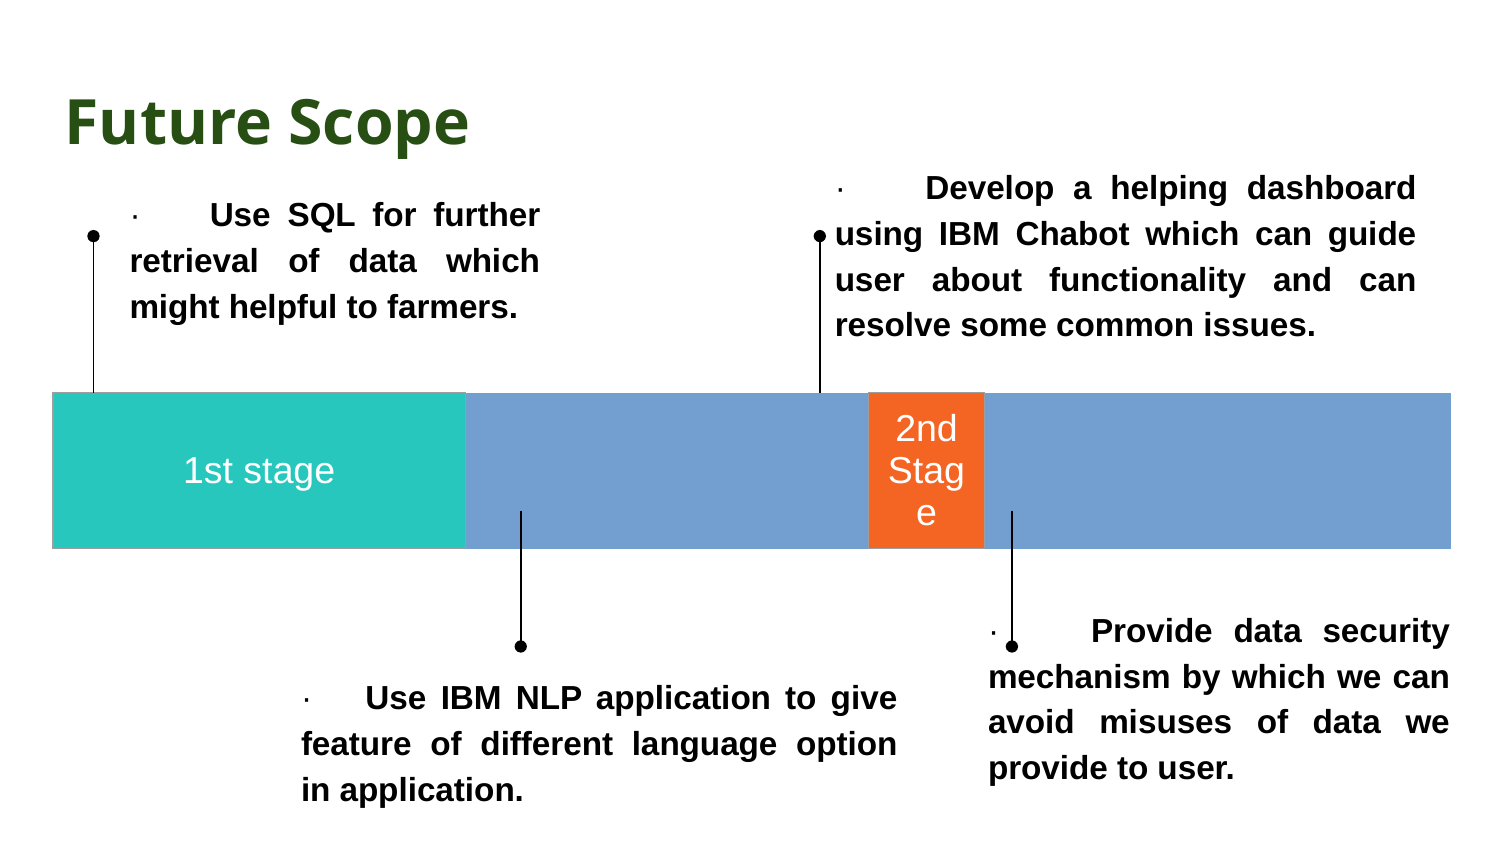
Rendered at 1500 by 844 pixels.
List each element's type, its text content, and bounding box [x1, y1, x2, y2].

list · Develop a helping dashboard using IBM Chabot which can guide user about functionality and can resolve some common issues. [819, 145, 1433, 302]
table_header 2nd Stage [869, 393, 984, 548]
list · Use IBM NLP application to give feature of different language option in application. [286, 655, 914, 791]
title Future Scope [49, 67, 1448, 173]
table_header 1st stage [54, 393, 465, 548]
list · Provide data security mechanism by which we can avoid misuses of data we provide to user. [973, 587, 1466, 791]
list · Use SQL for further retrieval of data which might helpful to farmers. [114, 172, 556, 351]
